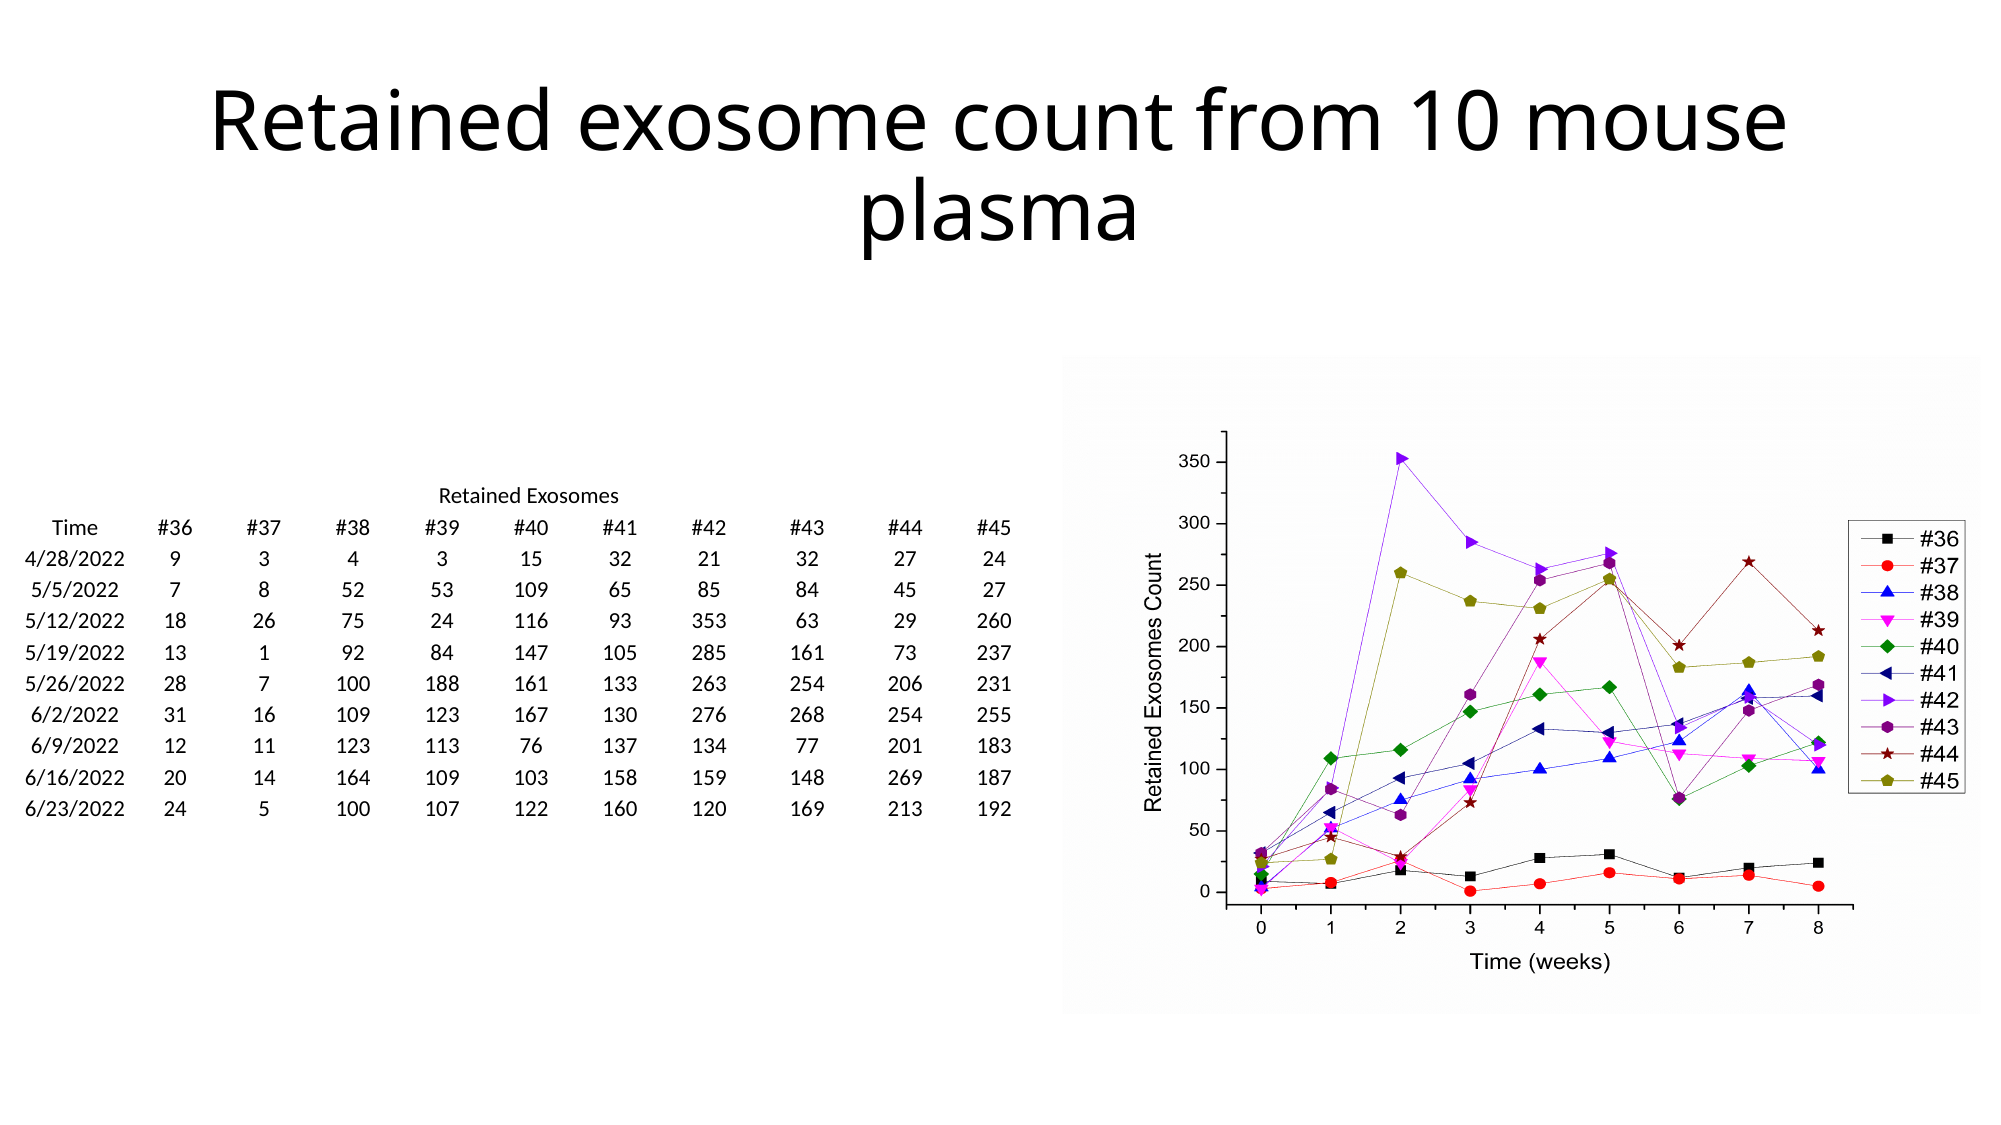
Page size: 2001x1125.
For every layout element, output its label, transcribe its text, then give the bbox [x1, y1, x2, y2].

table_cell 130 [576, 697, 665, 728]
table_cell 268 [754, 697, 861, 728]
table_cell 164 [309, 760, 398, 791]
table_cell 20 [131, 760, 220, 791]
table_cell 120 [665, 791, 754, 822]
table_cell 237 [950, 635, 1039, 666]
table_cell 24 [398, 603, 487, 635]
table_cell 15 [487, 541, 576, 572]
table_cell 116 [487, 603, 576, 635]
table_cell 5/5/2022 [19, 572, 131, 603]
table_cell #41 [576, 510, 665, 541]
table_cell #39 [398, 510, 487, 541]
table_cell 28 [131, 666, 220, 697]
table_cell 103 [487, 760, 576, 791]
table_cell Time [19, 510, 131, 541]
table_cell 45 [861, 572, 950, 603]
table_cell 4/28/2022 [19, 541, 131, 572]
table_cell #43 [754, 510, 861, 541]
table_cell 183 [950, 728, 1039, 760]
table_cell 84 [398, 635, 487, 666]
table_cell 9 [131, 541, 220, 572]
table_cell 158 [576, 760, 665, 791]
table_cell 123 [398, 697, 487, 728]
table_cell 84 [754, 572, 861, 603]
table_cell 29 [861, 603, 950, 635]
table_cell 113 [398, 728, 487, 760]
table_cell 123 [309, 728, 398, 760]
table_cell 269 [861, 760, 950, 791]
table_cell 32 [754, 541, 861, 572]
table_cell 65 [576, 572, 665, 603]
table_cell 109 [309, 697, 398, 728]
table_cell 6/9/2022 [19, 728, 131, 760]
table_cell #45 [950, 510, 1039, 541]
table_cell 137 [576, 728, 665, 760]
table_cell #36 [131, 510, 220, 541]
table_cell 187 [950, 760, 1039, 791]
table_cell 1 [220, 635, 309, 666]
table_cell 107 [398, 791, 487, 822]
table_cell 260 [950, 603, 1039, 635]
table_cell 100 [309, 791, 398, 822]
table_cell 6/16/2022 [19, 760, 131, 791]
table_cell 161 [487, 666, 576, 697]
table_cell 134 [665, 728, 754, 760]
table_cell 188 [398, 666, 487, 697]
table_cell 32 [576, 541, 665, 572]
table_cell 167 [487, 697, 576, 728]
table_cell 7 [131, 572, 220, 603]
table_cell #44 [861, 510, 950, 541]
table_cell 255 [950, 697, 1039, 728]
table_cell 5 [220, 791, 309, 822]
table_cell 122 [487, 791, 576, 822]
table_cell 31 [131, 697, 220, 728]
table_cell 24 [950, 541, 1039, 572]
table_cell 263 [665, 666, 754, 697]
table_cell 353 [665, 603, 754, 635]
table_cell 133 [576, 666, 665, 697]
table_cell 285 [665, 635, 754, 666]
table_cell 73 [861, 635, 950, 666]
table_cell 21 [665, 541, 754, 572]
table_cell 109 [487, 572, 576, 603]
table_header Retained Exosomes [19, 459, 1039, 510]
table_cell #42 [665, 510, 754, 541]
table_cell 169 [754, 791, 861, 822]
picture [1062, 355, 1981, 1014]
table_cell 53 [398, 572, 487, 603]
table_cell 159 [665, 760, 754, 791]
table_cell 13 [131, 635, 220, 666]
table_cell #38 [309, 510, 398, 541]
table_cell 27 [861, 541, 950, 572]
table_cell 109 [398, 760, 487, 791]
table_cell 160 [576, 791, 665, 822]
table_cell 12 [131, 728, 220, 760]
table_cell 254 [861, 697, 950, 728]
table_cell 276 [665, 697, 754, 728]
table_cell 148 [754, 760, 861, 791]
table_cell 26 [220, 603, 309, 635]
table_cell 192 [950, 791, 1039, 822]
table_cell 7 [220, 666, 309, 697]
table_cell 3 [398, 541, 487, 572]
table_cell 201 [861, 728, 950, 760]
table_cell 52 [309, 572, 398, 603]
table_cell 6/2/2022 [19, 697, 131, 728]
table_cell #40 [487, 510, 576, 541]
table_cell 161 [754, 635, 861, 666]
table_cell 105 [576, 635, 665, 666]
table_cell 18 [131, 603, 220, 635]
table_cell 75 [309, 603, 398, 635]
table_cell 24 [131, 791, 220, 822]
table_cell 63 [754, 603, 861, 635]
table_cell 77 [754, 728, 861, 760]
table_cell 231 [950, 666, 1039, 697]
table_cell 4 [309, 541, 398, 572]
table_cell 206 [861, 666, 950, 697]
table_cell 11 [220, 728, 309, 760]
table_cell 5/26/2022 [19, 666, 131, 697]
table_cell 213 [861, 791, 950, 822]
table_cell 5/12/2022 [19, 603, 131, 635]
table_cell 76 [487, 728, 576, 760]
table_cell 5/19/2022 [19, 635, 131, 666]
table_cell 27 [950, 572, 1039, 603]
table_cell 16 [220, 697, 309, 728]
table_cell 14 [220, 760, 309, 791]
table_cell 85 [665, 572, 754, 603]
table_cell 92 [309, 635, 398, 666]
table_cell 3 [220, 541, 309, 572]
table_cell 6/23/2022 [19, 791, 131, 822]
table_cell 254 [754, 666, 861, 697]
table_cell 147 [487, 635, 576, 666]
table_cell 93 [576, 603, 665, 635]
table_cell #37 [220, 510, 309, 541]
title Retained exosome count from 10 mouse plasma [137, 59, 1863, 278]
table_cell 8 [220, 572, 309, 603]
table_cell 100 [309, 666, 398, 697]
